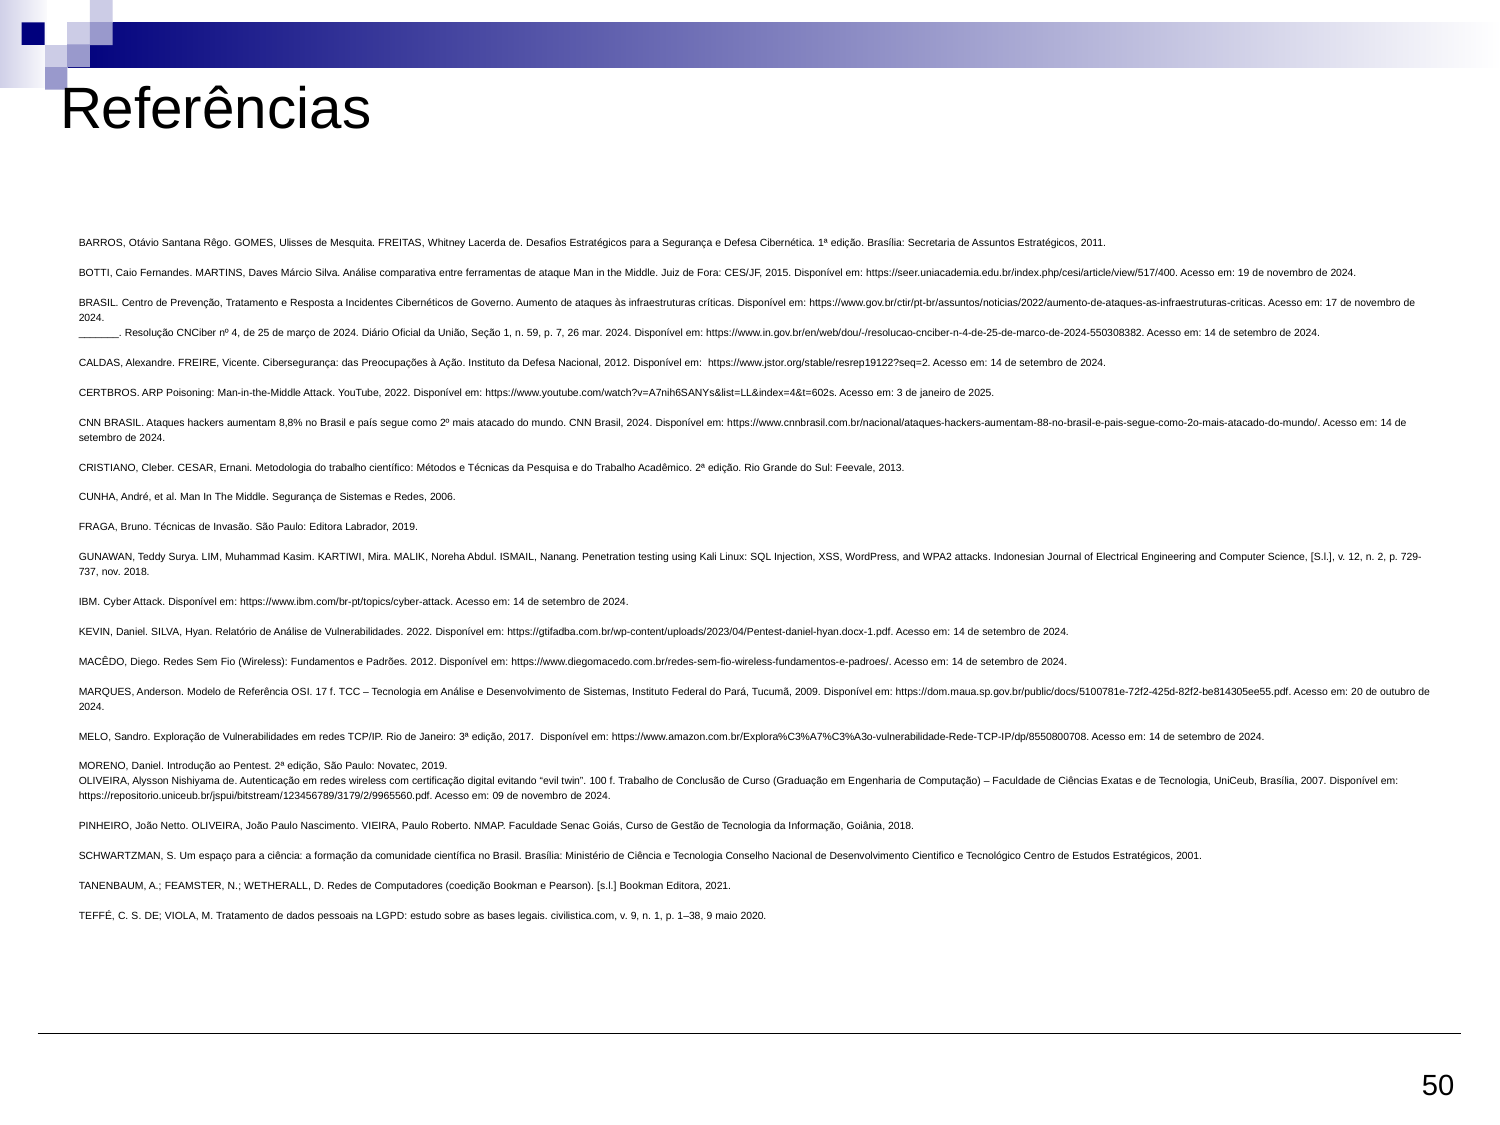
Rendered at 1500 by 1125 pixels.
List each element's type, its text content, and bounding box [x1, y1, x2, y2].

list BARROS, Otávio Santana Rêgo. GOMES, Ulisses de Mesquita. FREITAS, Whitney Lacerda de. Desafios Estratégicos para a Segurança e Defesa Cibernética. 1ª edição. Brasília: Secretaria de Assuntos Estratégicos, 2011. BOTTI, Caio Fernandes. MARTINS, Daves Márcio Silva. Análise comparativa entre ferramentas de ataque Man in the Middle. Juiz de Fora: CES/JF, 2015. Disponível em: https://seer.uniacademia.edu.br/index.php/cesi/article/view/517/400. Acesso em: 19 de novembro de 2024. BRASIL. Centro de Prevenção, Tratamento e Resposta a Incidentes Cibernéticos de Governo. Aumento de ataques às infraestruturas críticas. Disponível em: https://www.gov.br/ctir/pt-br/assuntos/noticias/2022/aumento-de-ataques-as-infraestruturas-criticas. Acesso em: 17 de novembro de 2024. _______. Resolução CNCiber nº 4, de 25 de março de 2024. Diário Oficial da União, Seção 1, n. 59, p. 7, 26 mar. 2024. Disponível em: https://www.in.gov.br/en/web/dou/-/resolucao-cnciber-n-4-de-25-de-marco-de-2024-550308382. Acesso em: 14 de setembro de 2024. CALDAS, Alexandre. FREIRE, Vicente. Cibersegurança: das Preocupações à Ação. Instituto da Defesa Nacional, 2012. Disponível em: https://www.jstor.org/stable/resrep19122?seq=2. Acesso em: 14 de setembro de 2024. CERTBROS. ARP Poisoning: Man-in-the-Middle Attack. YouTube, 2022. Disponível em: https://www.youtube.com/watch?v=A7nih6SANYs&list=LL&index=4&t=602s. Acesso em: 3 de janeiro de 2025. CNN BRASIL. Ataques hackers aumentam 8,8% no Brasil e país segue como 2º mais atacado do mundo. CNN Brasil, 2024. Disponível em: https://www.cnnbrasil.com.br/nacional/ataques-hackers-aumentam-88-no-brasil-e-pais-segue-como-2o-mais-atacado-do-mundo/. Acesso em: 14 de setembro de 2024. CRISTIANO, Cleber. CESAR, Ernani. Metodologia do trabalho científico: Métodos e Técnicas da Pesquisa e do Trabalho Acadêmico. 2ª edição. Rio Grande do Sul: Feevale, 2013. CUNHA, André, et al. Man In The Middle. Segurança de Sistemas e Redes, 2006. FRAGA, Bruno. Técnicas de Invasão. São Paulo: Editora Labrador, 2019. GUNAWAN, Teddy Surya. LIM, Muhammad Kasim. KARTIWI, Mira. MALIK, Noreha Abdul. ISMAIL, Nanang. Penetration testing using Kali Linux: SQL Injection, XSS, WordPress, and WPA2 attacks. Indonesian Journal of Electrical Engineering and Computer Science, [S.l.], v. 12, n. 2, p. 729-737, nov. 2018. IBM. Cyber Attack. Disponível em: https://www.ibm.com/br-pt/topics/cyber-attack. Acesso em: 14 de setembro de 2024. KEVIN, Daniel. SILVA, Hyan. Relatório de Análise de Vulnerabilidades. 2022. Disponível em: https://gtifadba.com.br/wp-content/uploads/2023/04/Pentest-daniel-hyan.docx-1.pdf. Acesso em: 14 de setembro de 2024. MACÊDO, Diego. Redes Sem Fio (Wireless): Fundamentos e Padrões. 2012. Disponível em: https://www.diegomacedo.com.br/redes-sem-fio-wireless-fundamentos-e-padroes/. Acesso em: 14 de setembro de 2024. MARQUES, Anderson. Modelo de Referência OSI. 17 f. TCC – Tecnologia em Análise e Desenvolvimento de Sistemas, Instituto Federal do Pará, Tucumã, 2009. Disponível em: https://dom.maua.sp.gov.br/public/docs/5100781e-72f2-425d-82f2-be814305ee55.pdf. Acesso em: 20 de outubro de 2024. MELO, Sandro. Exploração de Vulnerabilidades em redes TCP/IP. Rio de Janeiro: 3ª edição, 2017. Disponível em: https://www.amazon.com.br/Explora%C3%A7%C3%A3o-vulnerabilidade-Rede-TCP-IP/dp/8550800708. Acesso em: 14 de setembro de 2024. MORENO, Daniel. Introdução ao Pentest. 2ª edição, São Paulo: Novatec, 2019. OLIVEIRA, Alysson Nishiyama de. Autenticação em redes wireless com certificação digital evitando “evil twin”. 100 f. Trabalho de Conclusão de Curso (Graduação em Engenharia de Computação) – Faculdade de Ciências Exatas e de Tecnologia, UniCeub, Brasília, 2007. Disponível em: https://repositorio.uniceub.br/jspui/bitstream/123456789/3179/2/9965560.pdf. Acesso em: 09 de novembro de 2024. PINHEIRO, João Netto. OLIVEIRA, João Paulo Nascimento. VIEIRA, Paulo Roberto. NMAP. Faculdade Senac Goiás, Curso de Gestão de Tecnologia da Informação, Goiânia, 2018. SCHWARTZMAN, S. Um espaço para a ciência: a formação da comunidade científica no Brasil. Brasília: Ministério de Ciência e Tecnologia Conselho Nacional de Desenvolvimento Cientifico e Tecnológico Centro de Estudos Estratégicos, 2001. TANENBAUM, A.; FEAMSTER, N.; WETHERALL, D. Redes de Computadores (coedição Bookman e Pearson). [s.l.] Bookman Editora, 2021. TEFFÉ, C. S. DE; VIOLA, M. Tratamento de dados pessoais na LGPD: estudo sobre as bases legais. civilistica.com, v. 9, n. 1, p. 1–38, 9 maio 2020. [63, 226, 1462, 927]
title Referências [45, 22, 1443, 188]
